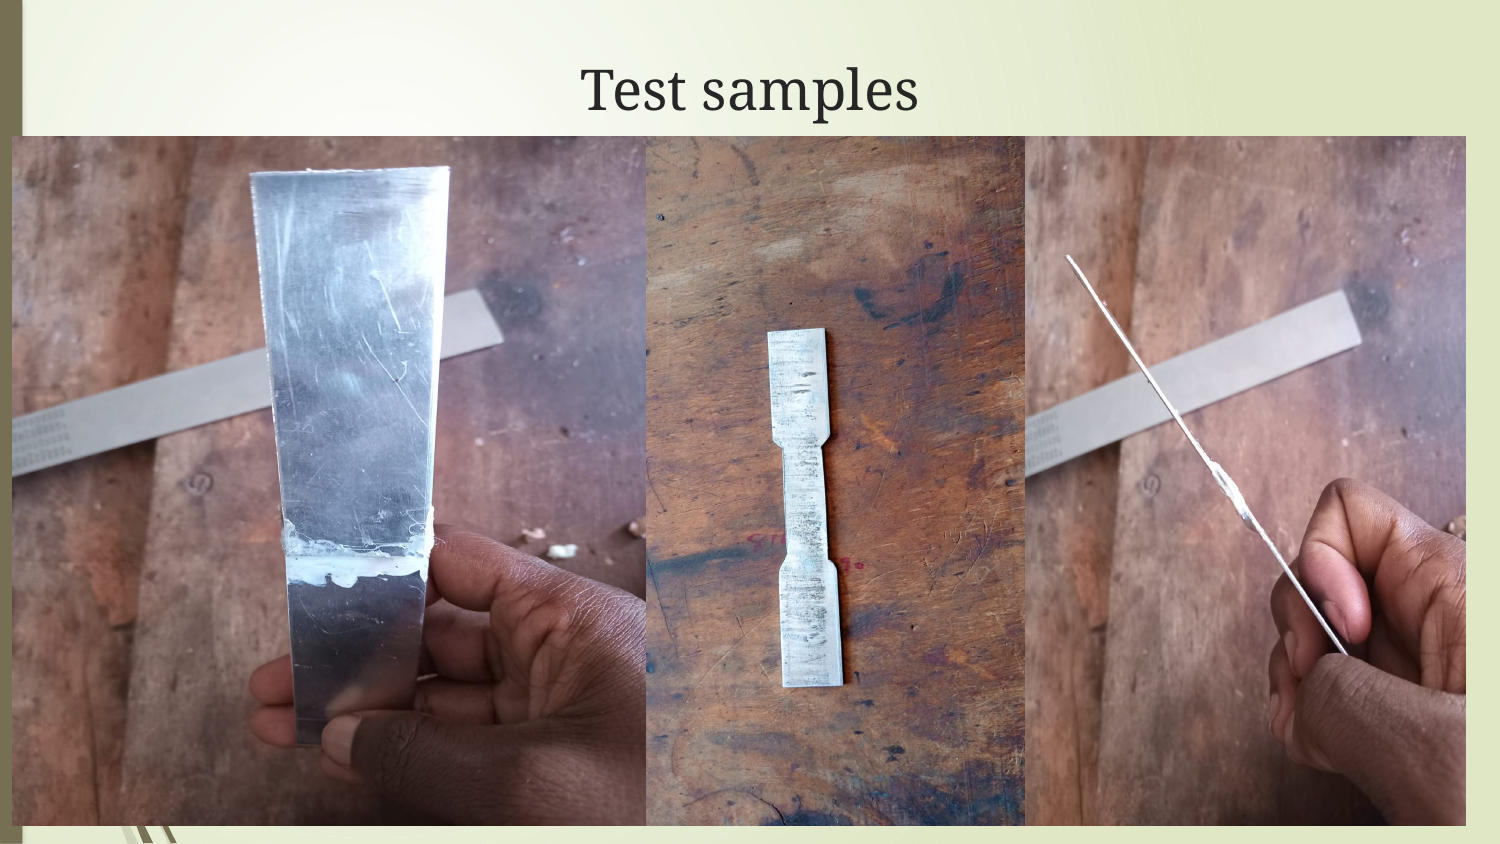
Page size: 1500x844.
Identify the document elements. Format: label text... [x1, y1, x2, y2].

picture [12, 136, 1466, 827]
title Test samples [51, 0, 1449, 135]
